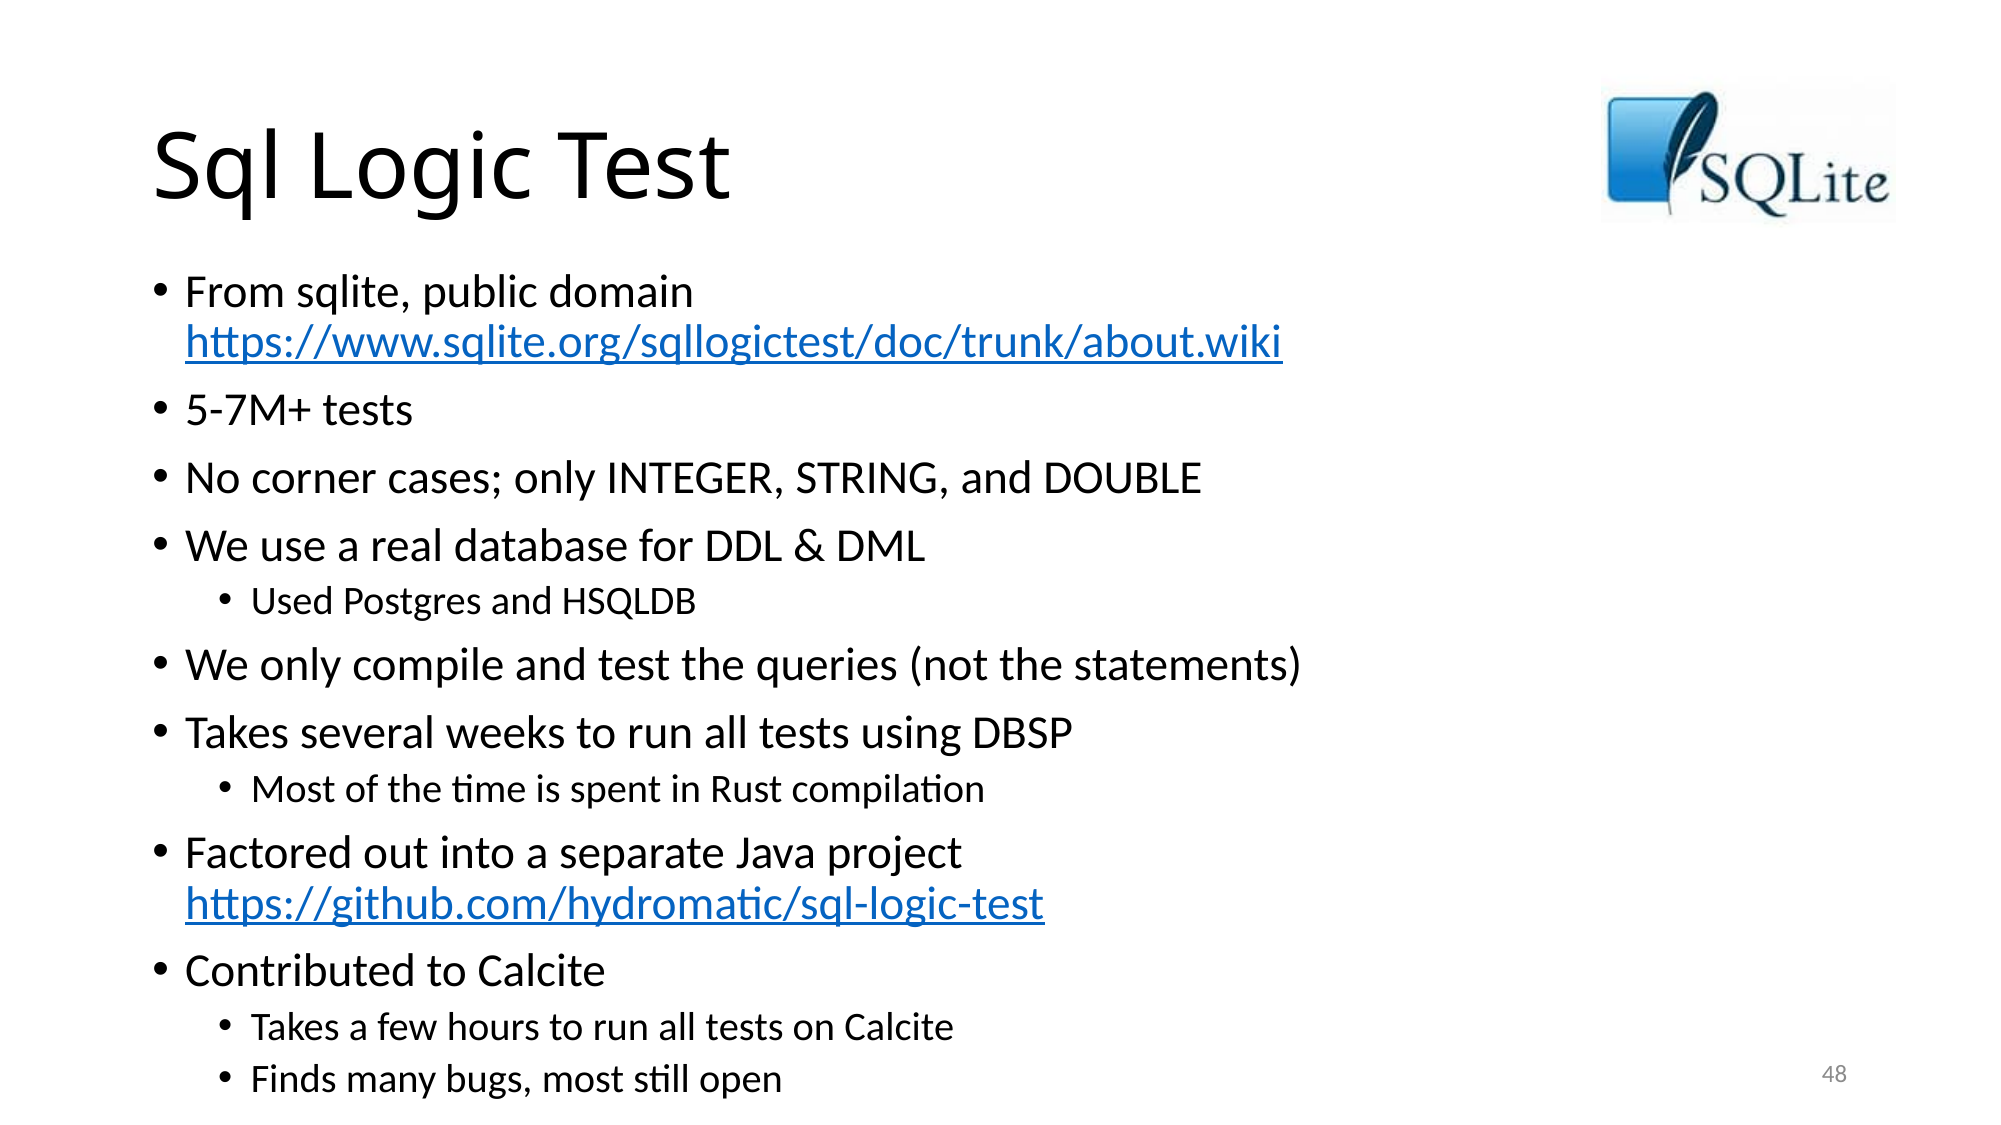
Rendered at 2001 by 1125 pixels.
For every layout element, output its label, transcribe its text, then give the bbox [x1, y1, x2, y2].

title Sql Logic Test [137, 59, 1601, 259]
picture [1601, 52, 1896, 259]
slide_number 48 [1798, 1042, 1863, 1103]
list From sqlite, public domain https://www.sqlite.org/sqllogictest/doc/trunk/about.wiki 5-7M+ tests No corner cases; only INTEGER, STRING, and DOUBLE We use a real database for DDL & DML Used Postgres and HSQLDB We only compile and test the queries (not the statements) Takes several weeks to run all tests using DBSP Most of the time is spent in Rust compilation Factored out into a separate Java project https://github.com/hydromatic/sql-logic-test Contributed to Calcite Takes a few hours to run all tests on Calcite Finds many bugs, most still open [137, 259, 1863, 1110]
